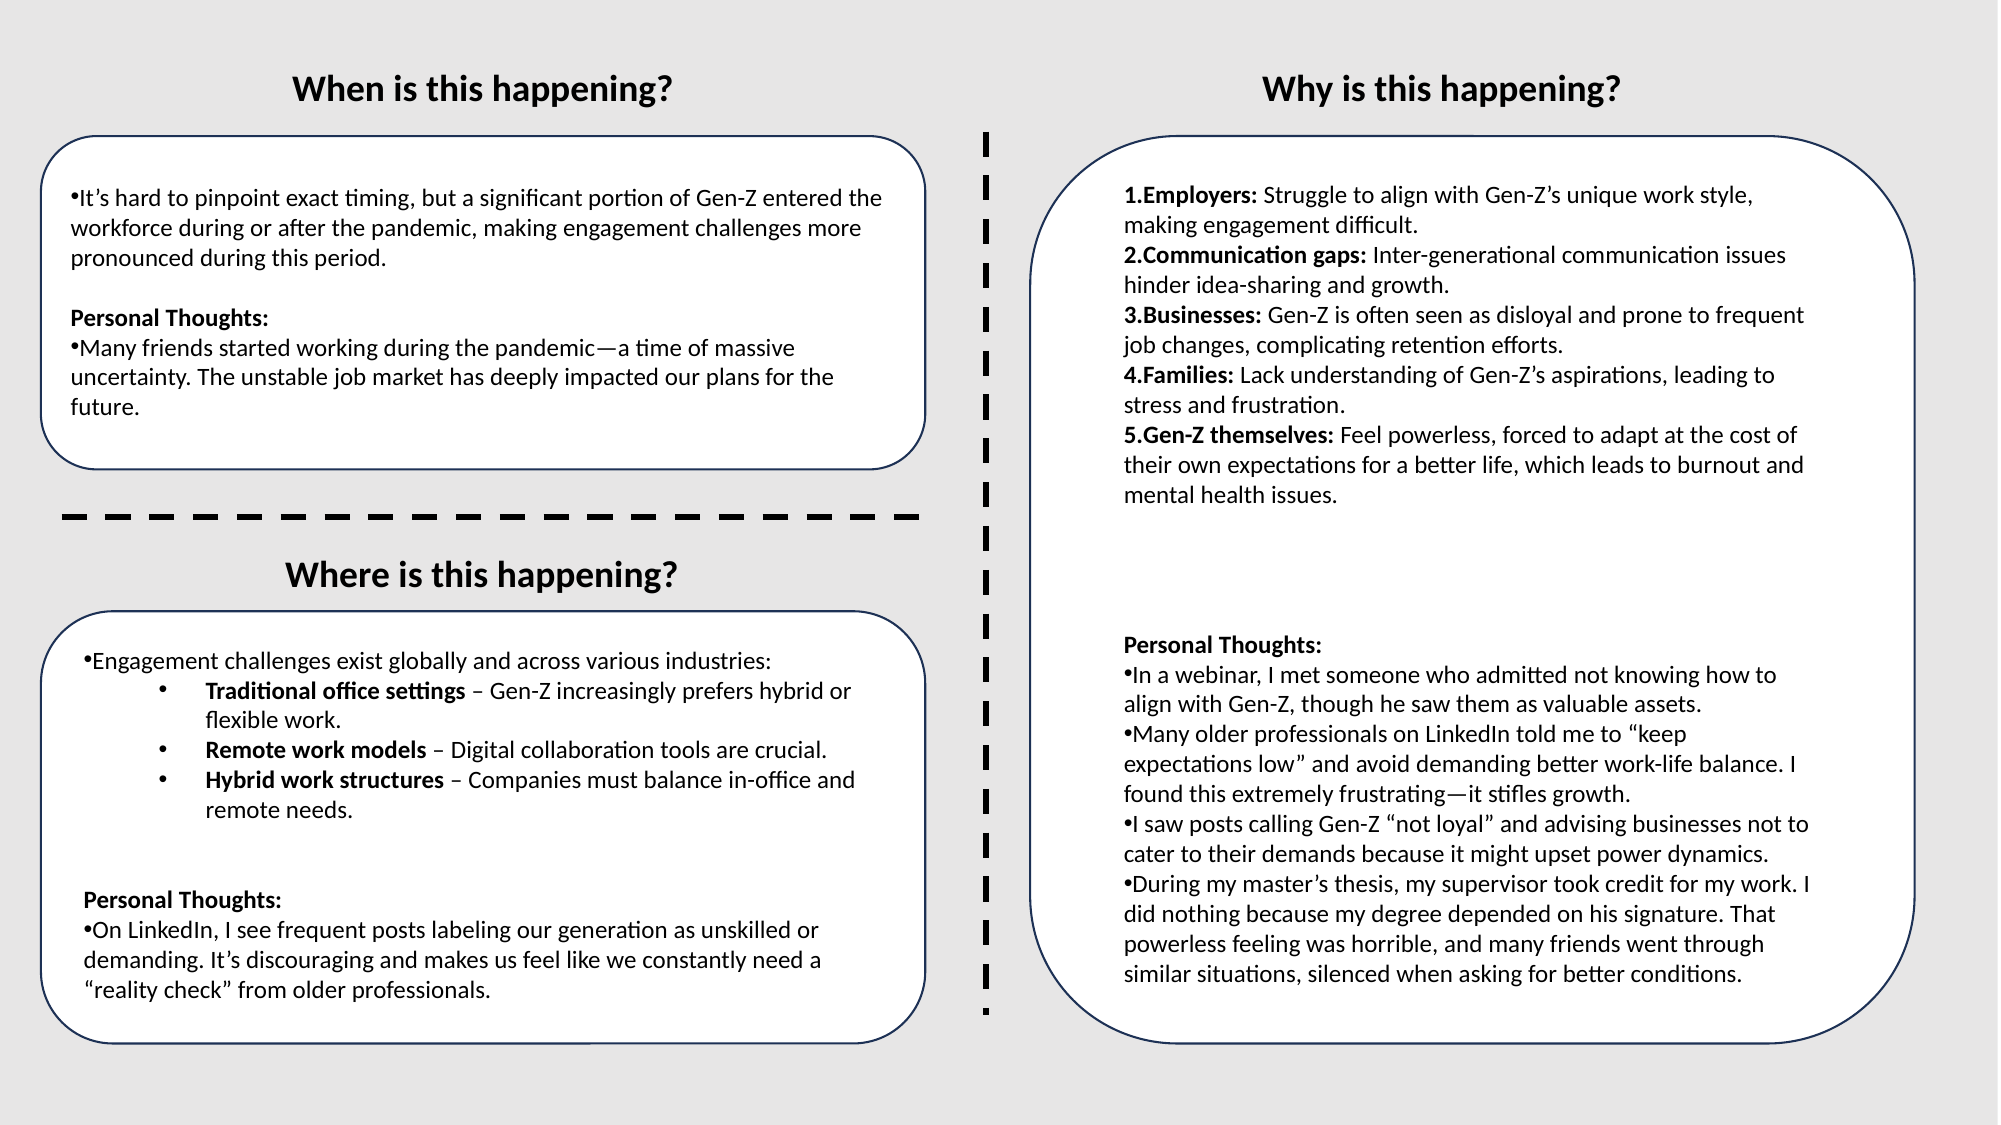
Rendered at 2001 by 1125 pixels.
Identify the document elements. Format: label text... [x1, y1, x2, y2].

text_box [1029, 134, 1916, 1045]
text_box [0, 0, 1998, 1125]
text_box It’s hard to pinpoint exact timing, but a significant portion of Gen-Z entered the workforce during or after the pandemic, making engagement challenges more pronounced during this period. Personal Thoughts: Many friends started working during the pandemic—a time of massive uncertainty. The unstable job market has deeply impacted our plans for the future. [55, 173, 911, 429]
text_box Engagement challenges exist globally and across various industries: Traditional office settings – Gen-Z increasingly prefers hybrid or flexible work. Remote work models – Digital collaboration tools are crucial. Hybrid work structures – Companies must balance in-office and remote needs. Personal Thoughts: On LinkedIn, I see frequent posts labeling our generation as unskilled or demanding. It’s discouraging and makes us feel like we constantly need a “reality check” from older professionals. [68, 636, 911, 1011]
text_box [39, 135, 927, 471]
text_box [39, 610, 927, 1045]
text_box When is this happening? [233, 56, 734, 117]
text_box Why is this happening? [1204, 56, 1681, 117]
text_box Where is this happening? [233, 543, 732, 603]
text_box Employers: Struggle to align with Gen-Z’s unique work style, making engagement difficult. Communication gaps: Inter-generational communication issues hinder idea-sharing and growth. Businesses: Gen-Z is often seen as disloyal and prone to frequent job changes, complicating retention efforts. Families: Lack understanding of Gen-Z’s aspirations, leading to stress and frustration. Gen-Z themselves: Feel powerless, forced to adapt at the cost of their own expectations for a better life, which leads to burnout and mental health issues. Personal Thoughts: In a webinar, I met someone who admitted not knowing how to align with Gen-Z, though he saw them as valuable assets. Many older professionals on LinkedIn told me to “keep expectations low” and avoid demanding better work-life balance. I found this extremely frustrating—it stifles growth. I saw posts calling Gen-Z “not loyal” and advising businesses not to cater to their demands because it might upset power dynamics. During my master’s thesis, my supervisor took credit for my work. I did nothing because my degree depended on his signature. That powerless feeling was horrible, and many friends went through similar situations, silenced when asking for better conditions. [1108, 171, 1836, 995]
